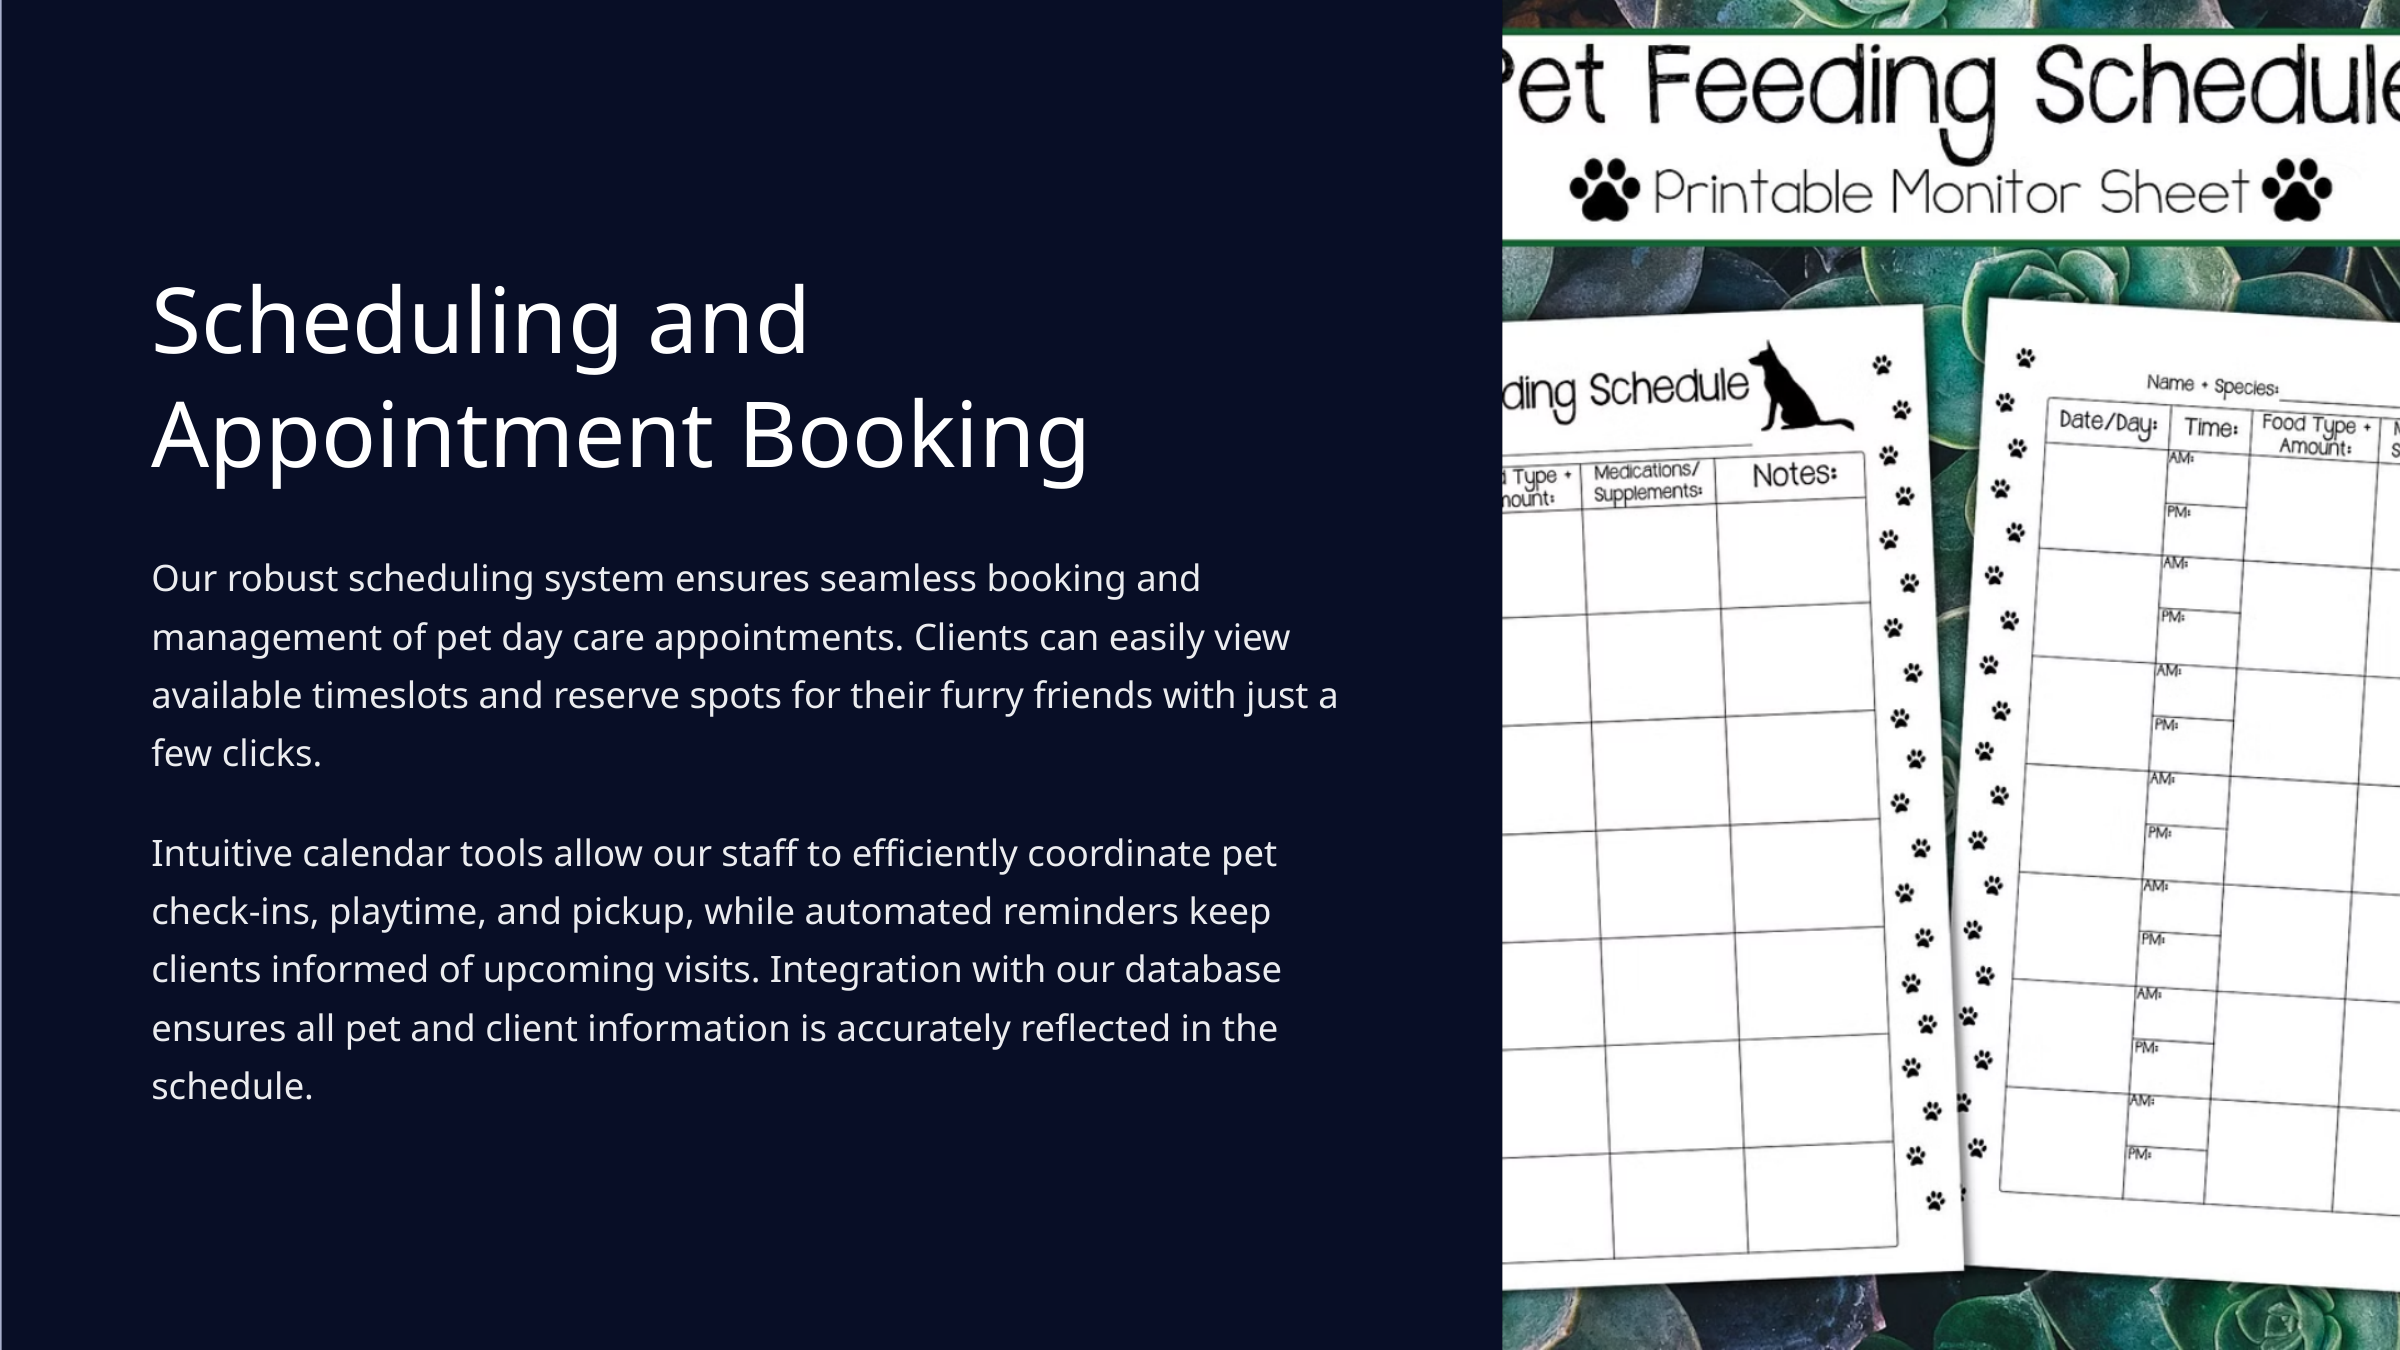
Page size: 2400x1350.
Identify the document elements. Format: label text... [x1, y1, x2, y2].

text_box Intuitive calendar tools allow our staff to efficiently coordinate pet check-ins, playtime, and pickup, while automated reminders keep clients informed of upcoming visits. Integration with our database ensures all pet and client information is accurately reflected in the schedule. [136, 807, 1364, 1099]
picture [1501, 0, 2400, 1350]
text_box [1, 0, 1501, 1350]
text_box Our robust scheduling system ensures seamless booking and management of pet day care appointments. Clients can easily view available timeslots and reserve spots for their furry friends with just a few clicks. [136, 533, 1364, 767]
text_box Scheduling and Appointment Booking [136, 250, 1364, 479]
